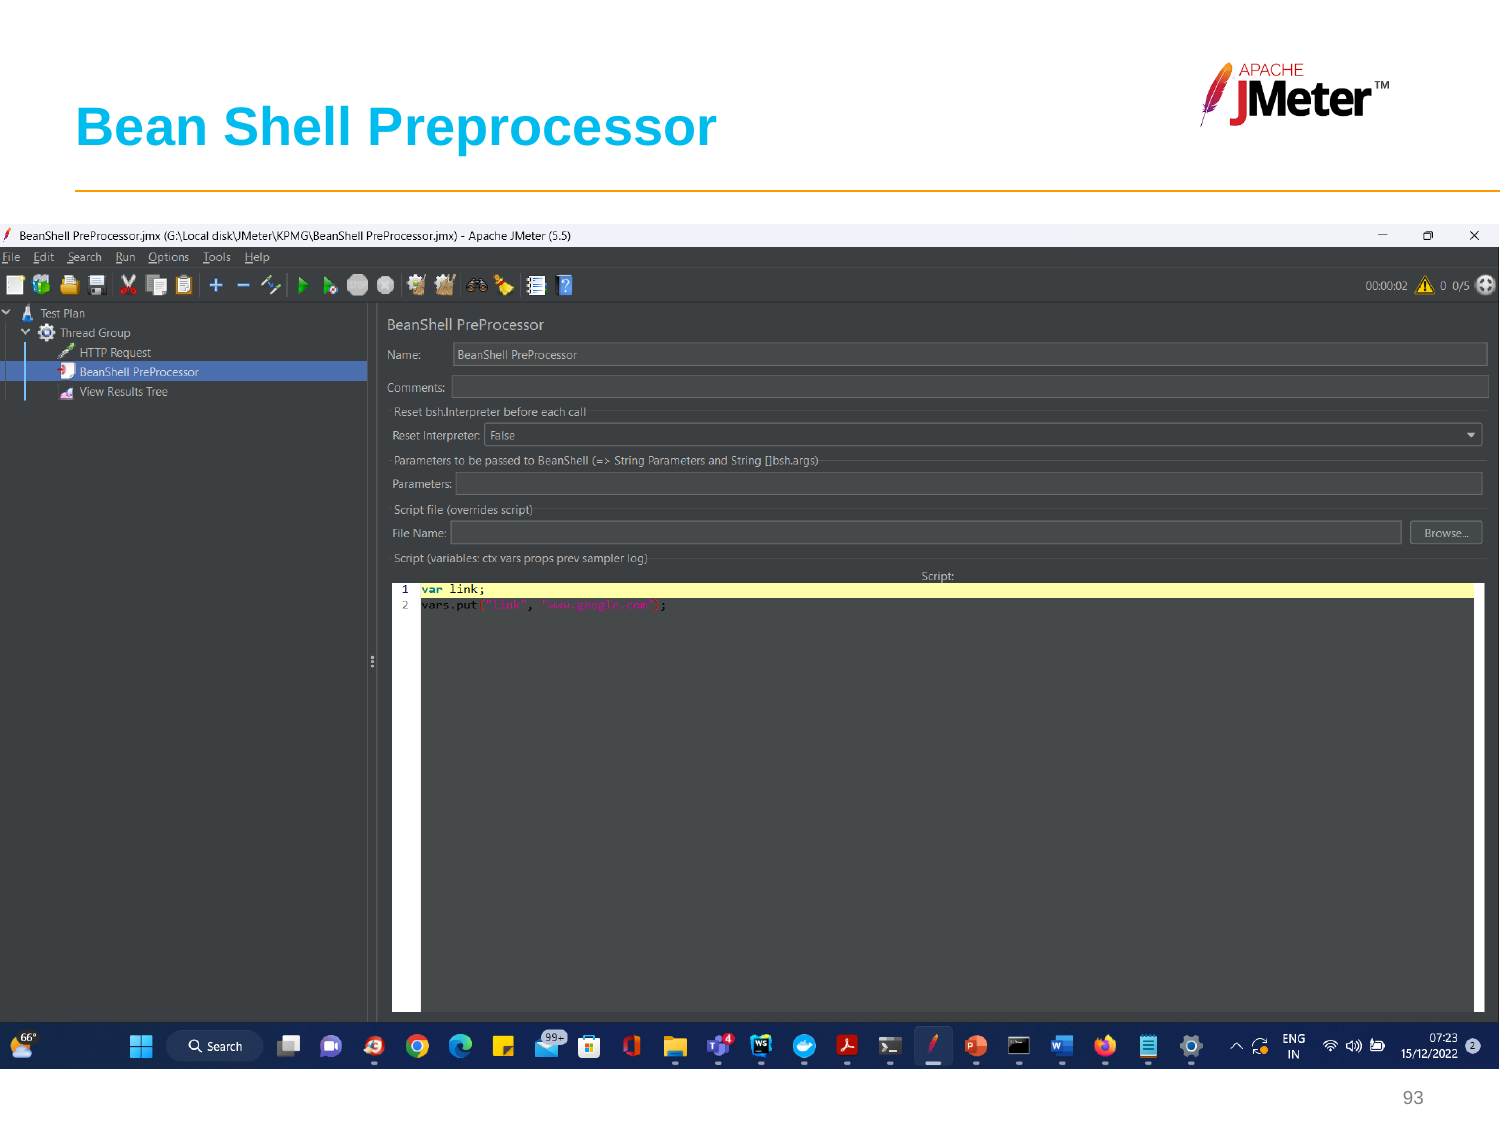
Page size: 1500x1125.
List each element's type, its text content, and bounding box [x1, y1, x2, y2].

picture [0, 224, 1499, 1069]
title Bean Shell Preprocessor [75, 27, 1422, 157]
